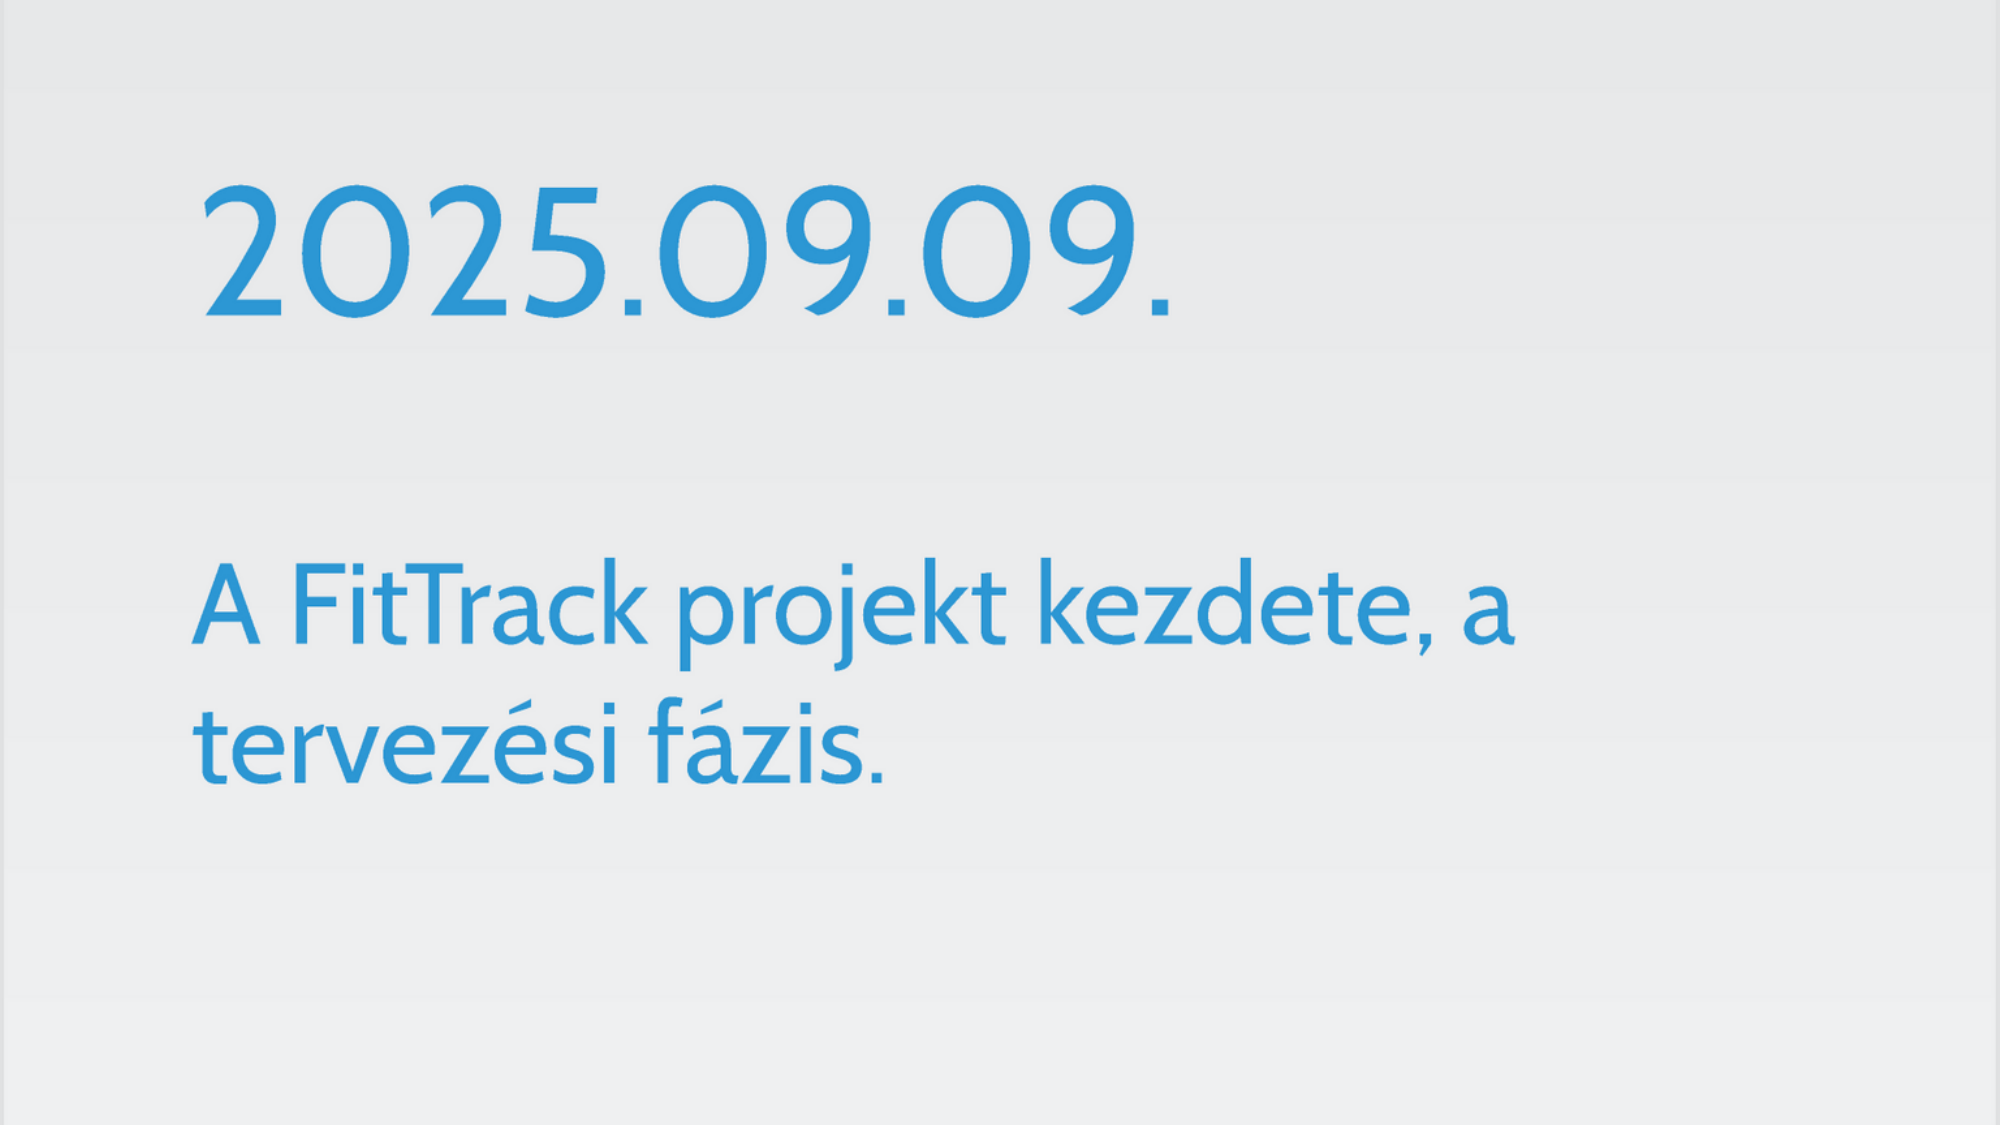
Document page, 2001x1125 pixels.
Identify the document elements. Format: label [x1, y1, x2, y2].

text_box [0, 0, 2000, 1125]
